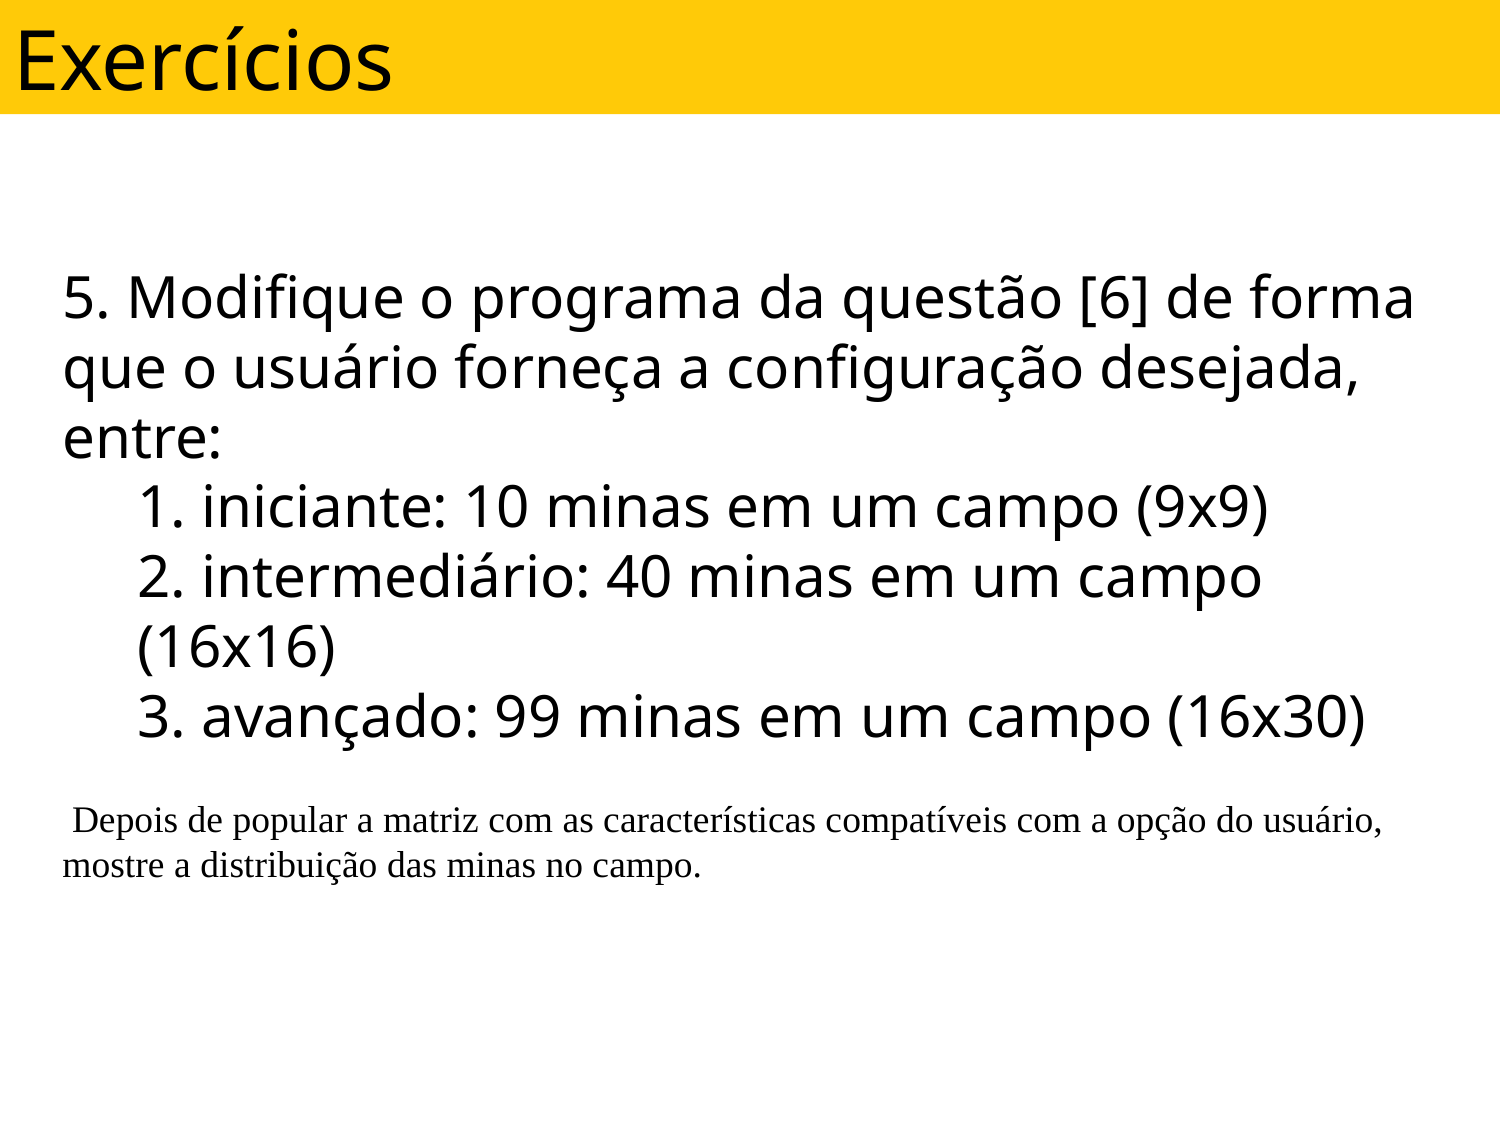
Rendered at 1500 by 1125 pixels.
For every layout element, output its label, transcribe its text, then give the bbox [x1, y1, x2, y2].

text_box Exercícios [0, 0, 1500, 115]
text_box 5. Modifique o programa da questão [6] de forma que o usuário forneça a configuração desejada, entre: 1. iniciante: 10 minas em um campo (9x9) 2. intermediário: 40 minas em um campo (16x16) 3. avançado: 99 minas em um campo (16x30) Depois de popular a matriz com as características compatíveis com a opção do usuário, mostre a distribuição das minas no campo. [47, 252, 1461, 892]
